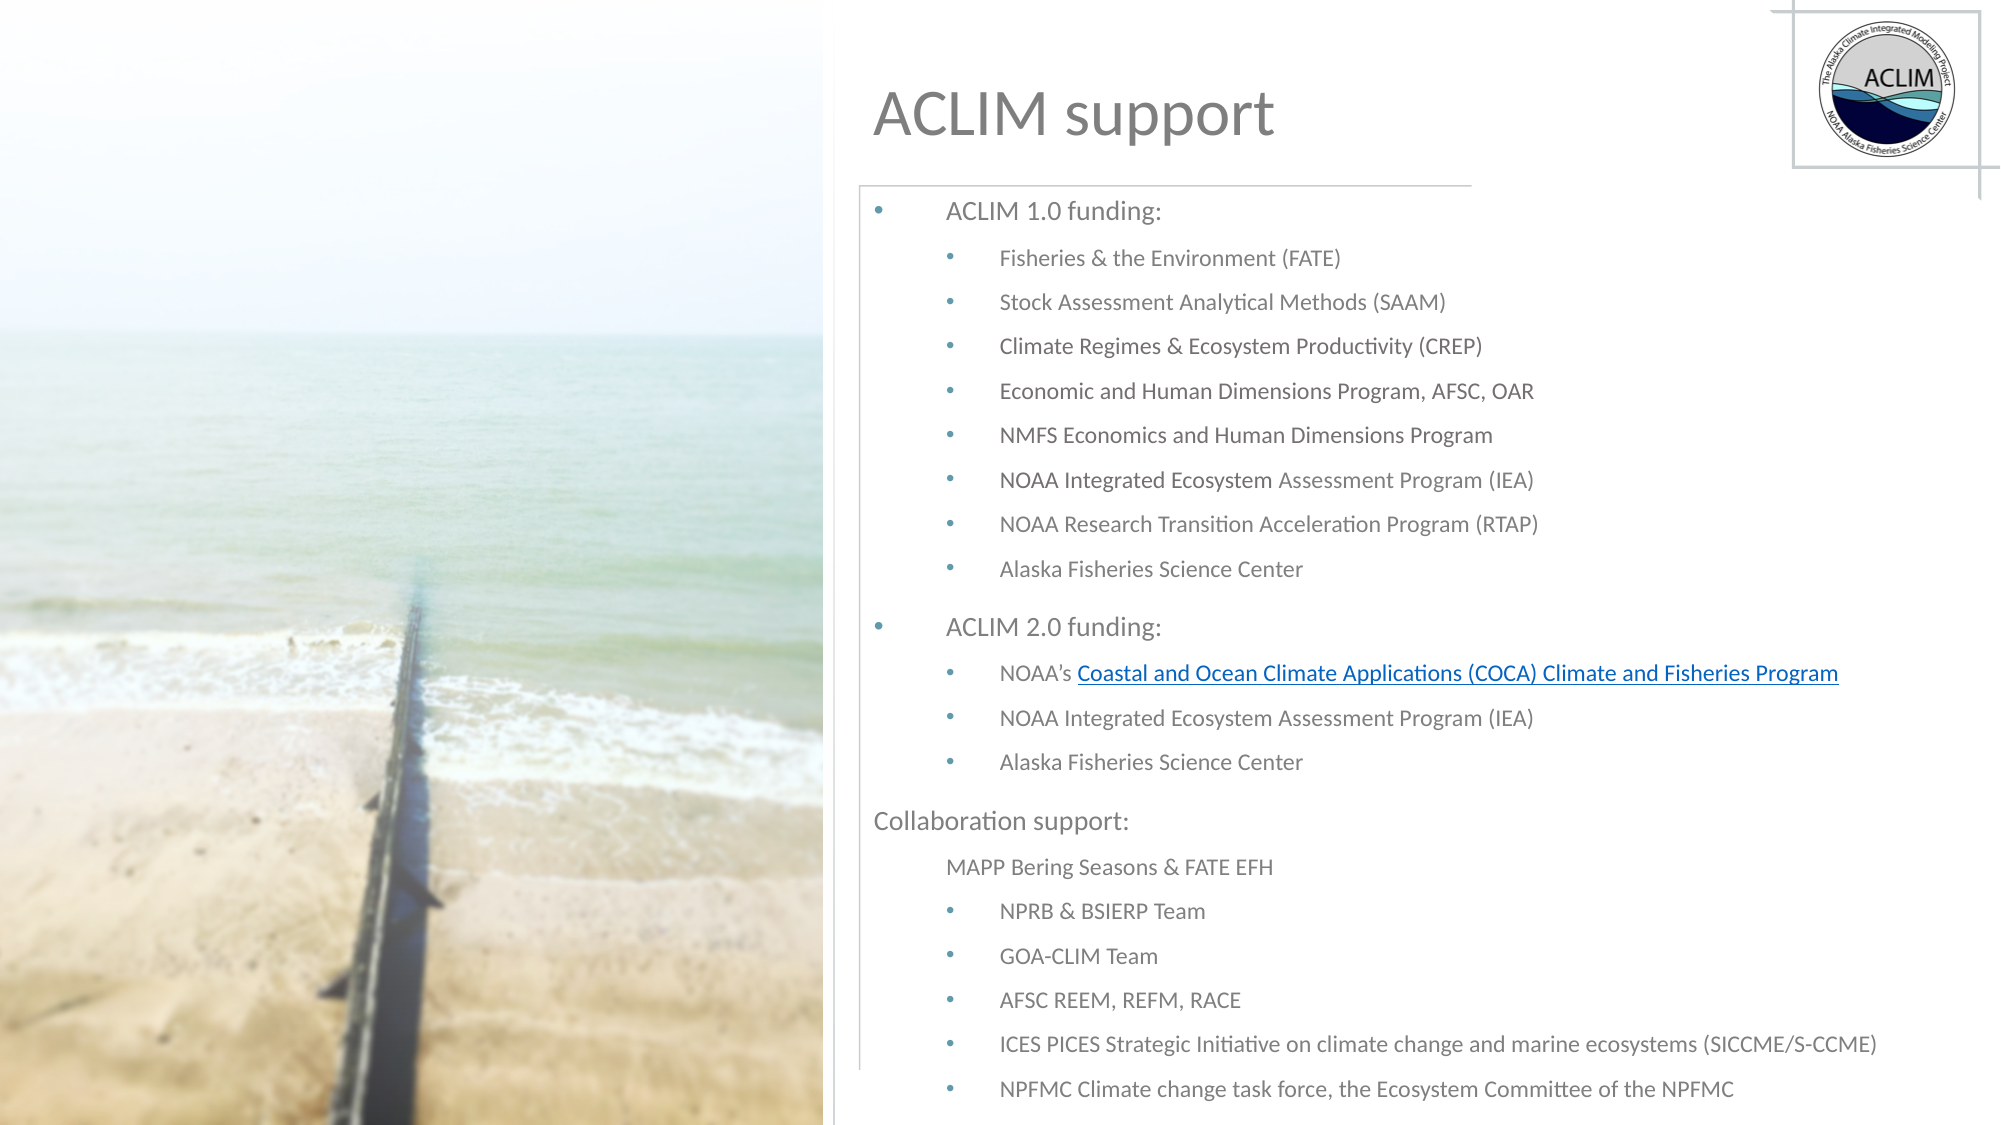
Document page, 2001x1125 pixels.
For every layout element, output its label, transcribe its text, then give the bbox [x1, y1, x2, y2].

text_box [0, 0, 840, 1125]
picture [1807, 15, 1966, 163]
title ACLIM support [858, 70, 1924, 178]
list ACLIM 1.0 funding: Fisheries & the Environment (FATE) Stock Assessment Analytical Methods (SAAM) Climate Regimes & Ecosystem Productivity (CREP) Economic and Human Dimensions Program, AFSC, OAR NMFS Economics and Human Dimensions Program NOAA Integrated Ecosystem Assessment Program (IEA) NOAA Research Transition Acceleration Program (RTAP) Alaska Fisheries Science Center ACLIM 2.0 funding: NOAA’s Coastal and Ocean Climate Applications (COCA) Climate and Fisheries Program NOAA Integrated Ecosystem Assessment Program (IEA) Alaska Fisheries Science Center Collaboration support: MAPP Bering Seasons & FATE EFH NPRB & BSIERP Team GOA-CLIM Team AFSC REEM, REFM, RACE ICES PICES Strategic Initiative on climate change and marine ecosystems (SICCME/S-CCME) NPFMC Climate change task force, the Ecosystem Committee of the NPFMC [858, 178, 1924, 1125]
